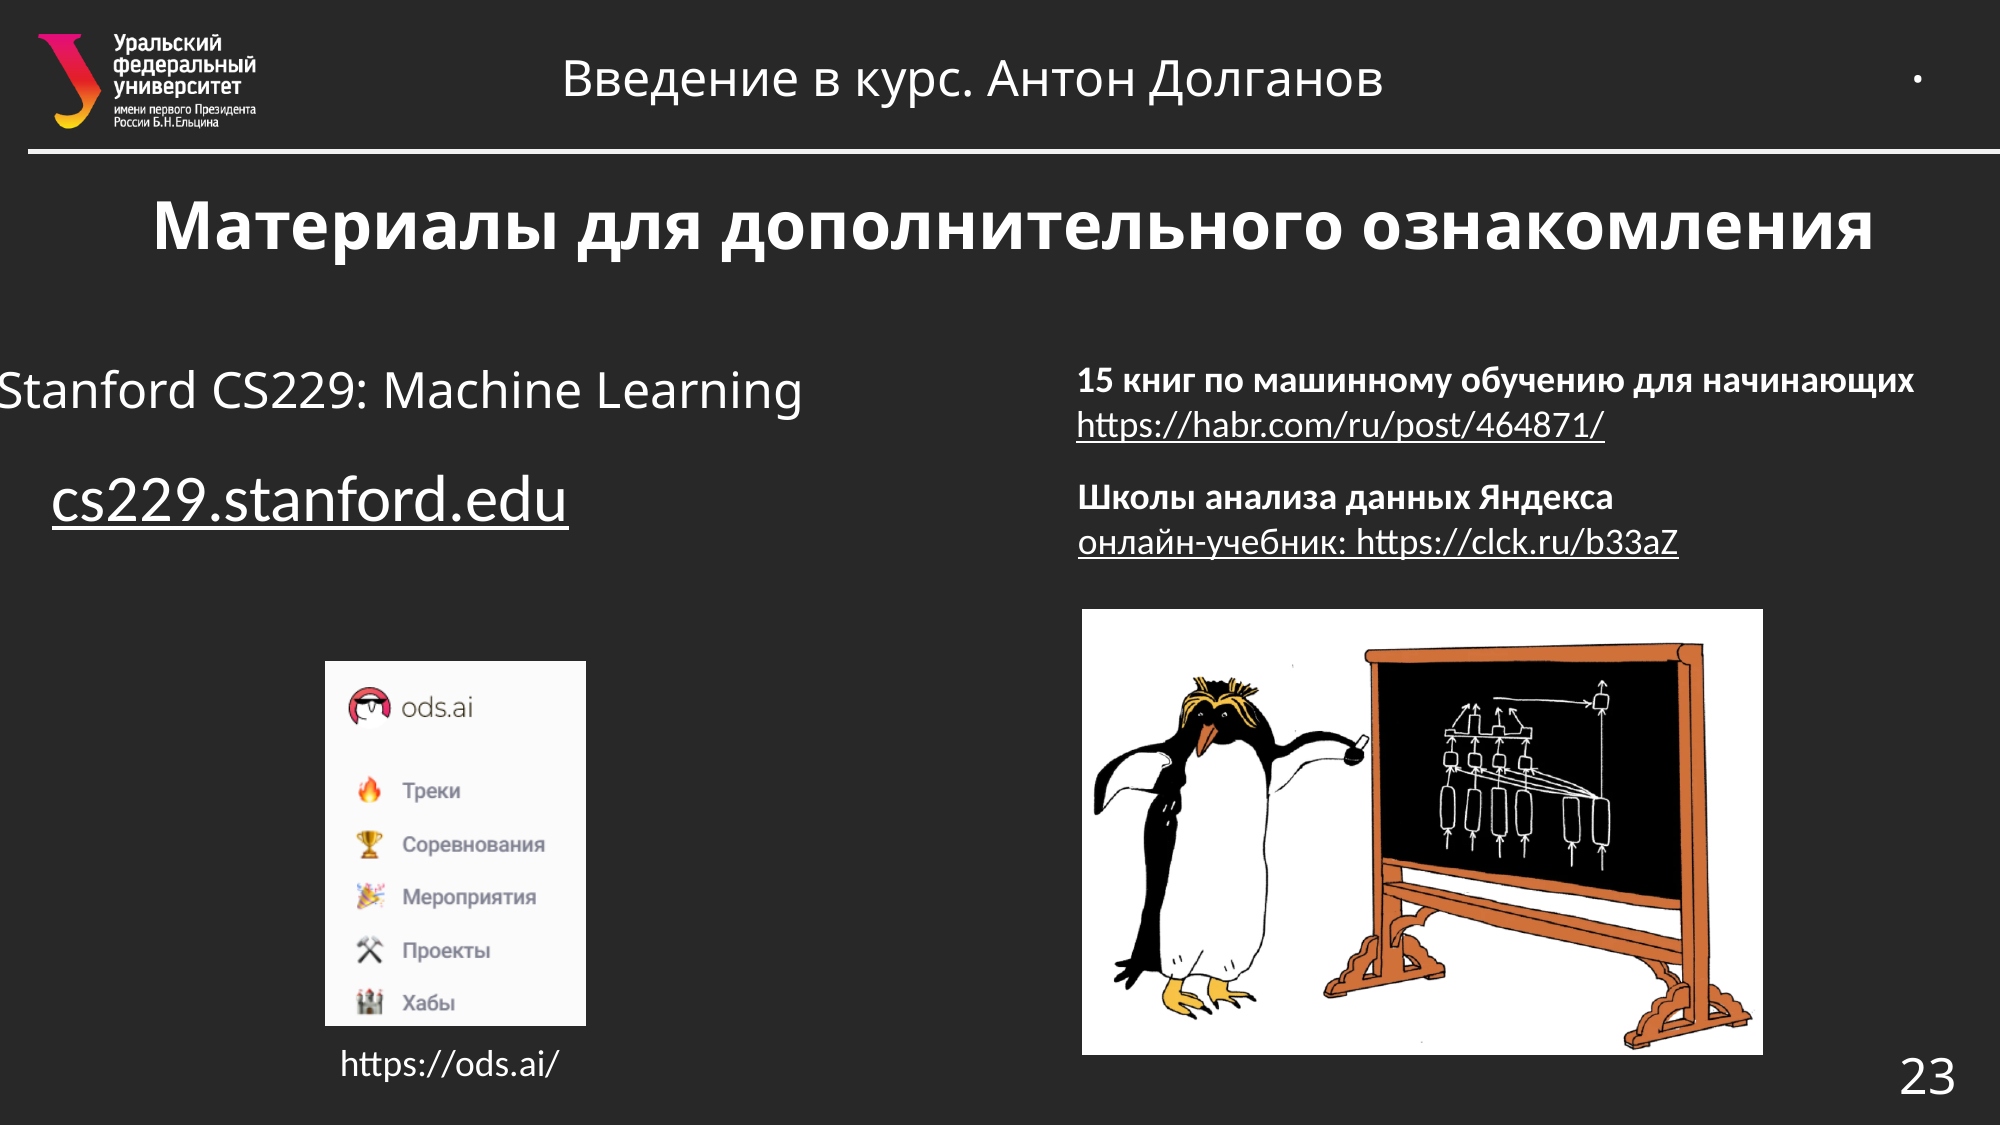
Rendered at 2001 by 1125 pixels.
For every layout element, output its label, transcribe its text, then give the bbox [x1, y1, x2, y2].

text_box cs229.stanford.edu [36, 447, 584, 543]
text_box https://ods.ai/ [325, 1031, 609, 1092]
text_box Введение в курс. Антон Долганов [455, 39, 1490, 113]
text_box Школы анализа данных Яндекса онлайн-учебник: https://clck.ru/b33aZ [1063, 464, 1694, 569]
text_box . [1895, 16, 1948, 102]
picture [324, 660, 586, 1026]
picture [1082, 609, 1764, 1056]
picture [1, 0, 293, 174]
slide_number 23 [1815, 1046, 1972, 1110]
title Материалы для дополнительного ознакомления [106, 163, 1922, 291]
text_box Stanford CS229: Machine Learning [0, 351, 820, 426]
text_box 15 книг по машинному обучению для начинающих https://habr.com/ru/post/464871/ [1061, 348, 1948, 453]
